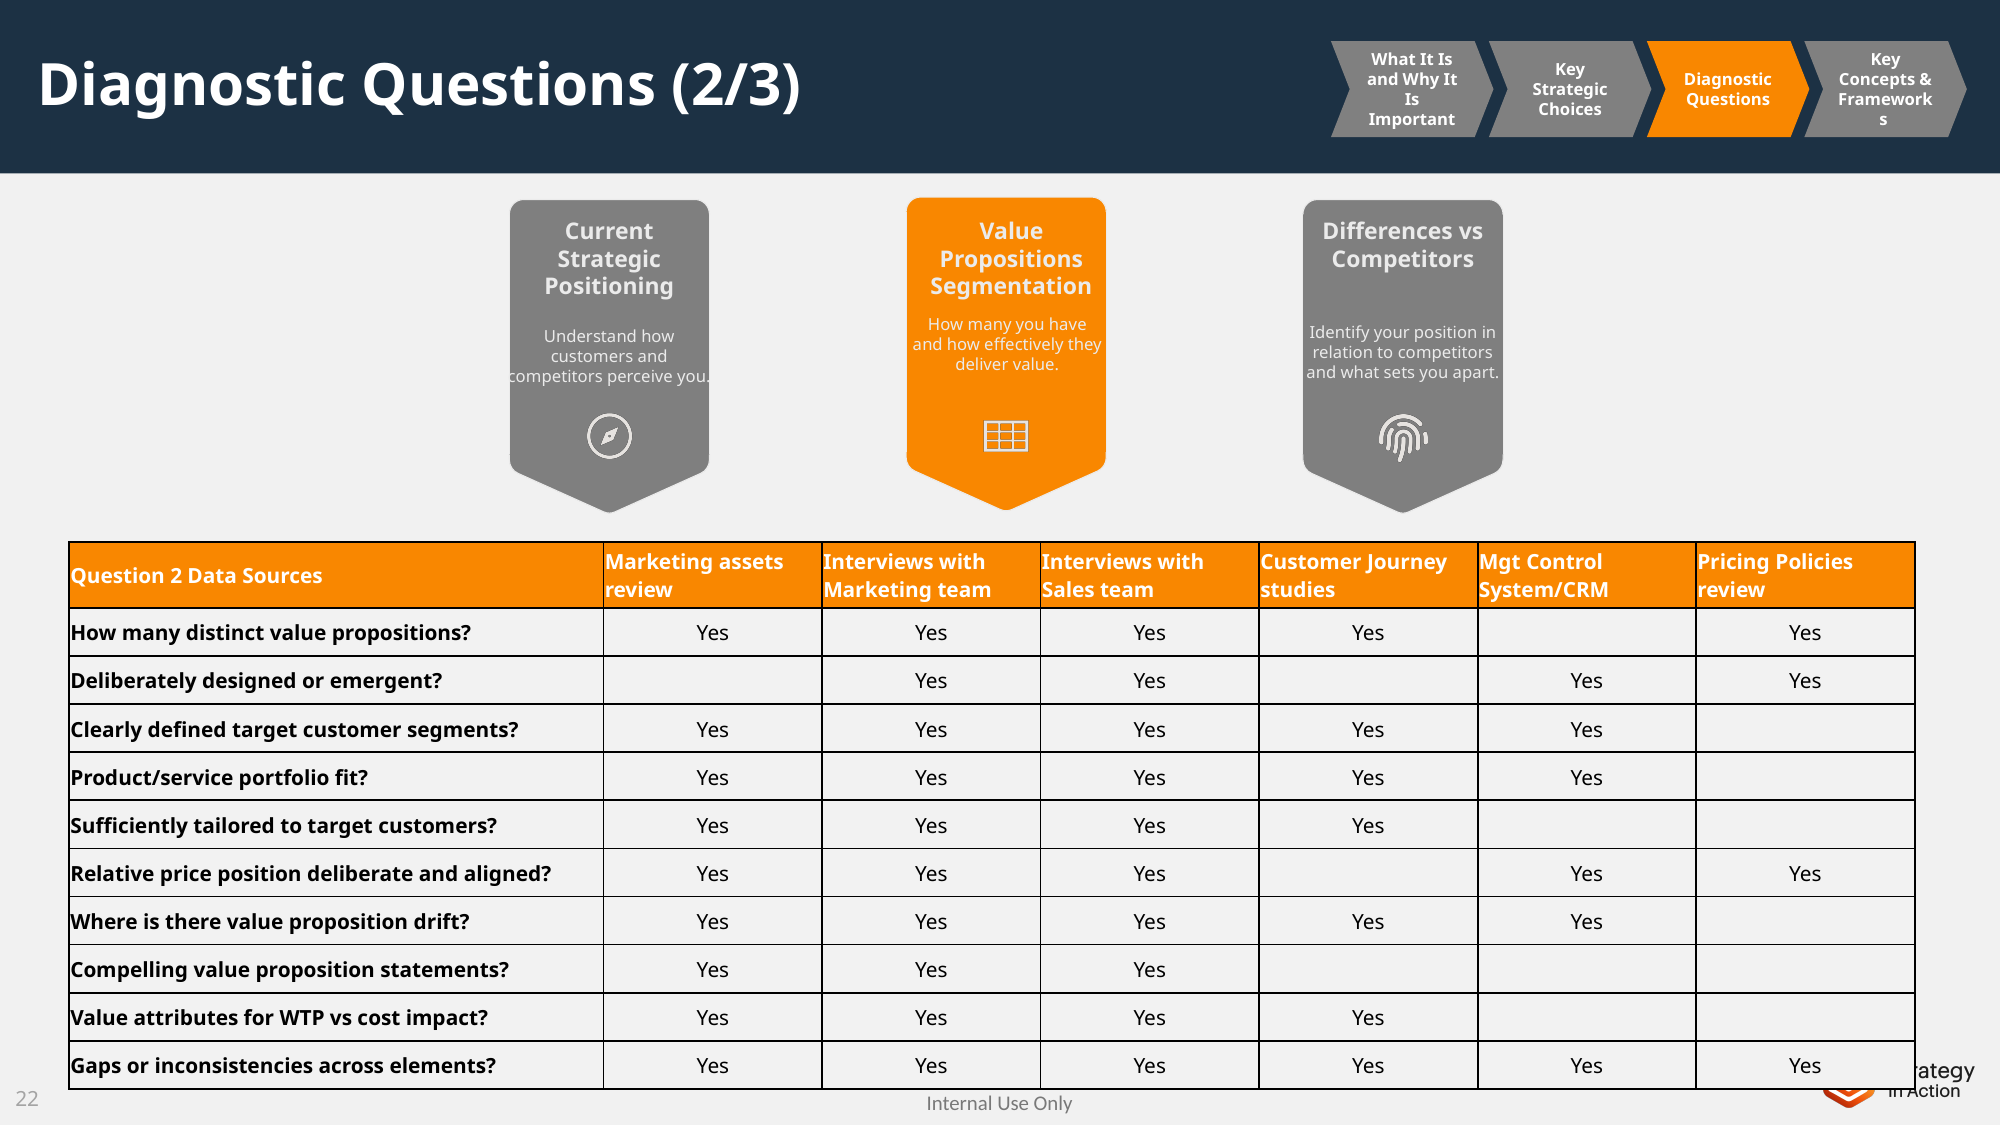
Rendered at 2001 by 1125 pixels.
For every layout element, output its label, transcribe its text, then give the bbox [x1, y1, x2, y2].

table_cell Yes [604, 753, 821, 799]
table_cell Yes [604, 849, 821, 896]
picture [580, 407, 639, 465]
table_cell Yes [1697, 609, 1914, 655]
table_cell Product/service portfolio fit? [70, 753, 603, 799]
table_cell Sufficiently tailored to target customers? [70, 801, 603, 848]
table_header Interviews with Sales team [1041, 543, 1258, 607]
table_cell Yes [1260, 994, 1477, 1040]
table_cell [1260, 945, 1477, 992]
table_cell Yes [1041, 994, 1258, 1040]
table_cell Yes [1260, 609, 1477, 655]
table_cell How many distinct value propositions? [70, 609, 603, 655]
table_cell Yes [823, 753, 1040, 799]
table_cell Yes [1697, 1042, 1914, 1088]
table_cell Yes [823, 849, 1040, 896]
table_cell [1479, 609, 1695, 655]
text_box Key Strategic Choices [1486, 39, 1654, 139]
table_cell Where is there value proposition drift? [70, 897, 603, 944]
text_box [508, 198, 710, 515]
table_cell Yes [1479, 897, 1695, 944]
table_header Marketing assets review [604, 543, 821, 607]
table_cell [1697, 945, 1914, 992]
table_cell Yes [1697, 849, 1914, 896]
picture [979, 408, 1034, 463]
text_box Diagnostic Questions [1644, 39, 1812, 139]
table_cell Yes [1041, 705, 1258, 751]
table_cell Yes [823, 1042, 1040, 1088]
table_cell Yes [1041, 801, 1258, 848]
table_cell [1479, 994, 1695, 1040]
table_cell Clearly defined target customer segments? [70, 705, 603, 751]
text_box Key Concepts & Frameworks [1802, 39, 1969, 139]
table_cell Yes [1479, 849, 1695, 896]
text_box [905, 196, 1107, 512]
table_cell Yes [604, 994, 821, 1040]
table_header Question 2 Data Sources [70, 543, 603, 607]
table_cell Yes [1260, 897, 1477, 944]
table_header Mgt Control System/CRM [1479, 543, 1695, 607]
table_cell Yes [1041, 1042, 1258, 1088]
table_cell Yes [1479, 1042, 1695, 1088]
picture [1823, 1051, 1975, 1108]
table_cell [1479, 945, 1695, 992]
table_cell Yes [1260, 801, 1477, 848]
table_cell [1697, 705, 1914, 751]
table_cell Yes [1041, 945, 1258, 992]
table_cell Yes [604, 801, 821, 848]
table_cell Yes [823, 897, 1040, 944]
table_cell Yes [1479, 753, 1695, 799]
table_cell Yes [1260, 753, 1477, 799]
table_cell Relative price position deliberate and aligned? [70, 849, 603, 896]
table_cell Yes [823, 657, 1040, 703]
table_cell Yes [1479, 657, 1695, 703]
table_cell [604, 657, 821, 703]
table_cell Yes [604, 945, 821, 992]
table_header Customer Journey studies [1260, 543, 1477, 607]
table_cell Yes [1697, 657, 1914, 703]
text_box What It Is and Why It Is Important [1328, 39, 1496, 139]
table_cell Yes [604, 1042, 821, 1088]
table_cell Yes [823, 945, 1040, 992]
table_cell [1260, 849, 1477, 896]
table_cell Yes [1041, 849, 1258, 896]
table_cell [1479, 801, 1695, 848]
table_cell [1697, 897, 1914, 944]
table_cell Yes [1479, 705, 1695, 751]
table_cell Yes [1041, 753, 1258, 799]
table_cell Yes [823, 994, 1040, 1040]
table_cell Yes [1041, 657, 1258, 703]
table_cell Value attributes for WTP vs cost impact? [70, 994, 603, 1040]
table_cell [1697, 994, 1914, 1040]
table_cell [1260, 657, 1477, 703]
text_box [1302, 199, 1504, 515]
table_cell Yes [1260, 705, 1477, 751]
table_cell Yes [604, 897, 821, 944]
table_cell Deliberately designed or emergent? [70, 657, 603, 703]
table_cell [1697, 801, 1914, 848]
title Diagnostic Questions (2/3) [22, 20, 1113, 153]
table_cell Yes [823, 801, 1040, 848]
table_cell Yes [1041, 897, 1258, 944]
table_cell Gaps or inconsistencies across elements? [70, 1042, 603, 1088]
table_cell Yes [823, 609, 1040, 655]
table_header Interviews with Marketing team [823, 543, 1040, 607]
table_cell Yes [604, 609, 821, 655]
table_cell Compelling value proposition statements? [70, 945, 603, 992]
table_header Pricing Policies review [1697, 543, 1914, 607]
table_cell Yes [1260, 1042, 1477, 1088]
table_cell [1697, 753, 1914, 799]
table_cell Yes [1041, 609, 1258, 655]
picture [1379, 414, 1428, 463]
table_cell Yes [604, 705, 821, 751]
table_cell Yes [823, 705, 1040, 751]
